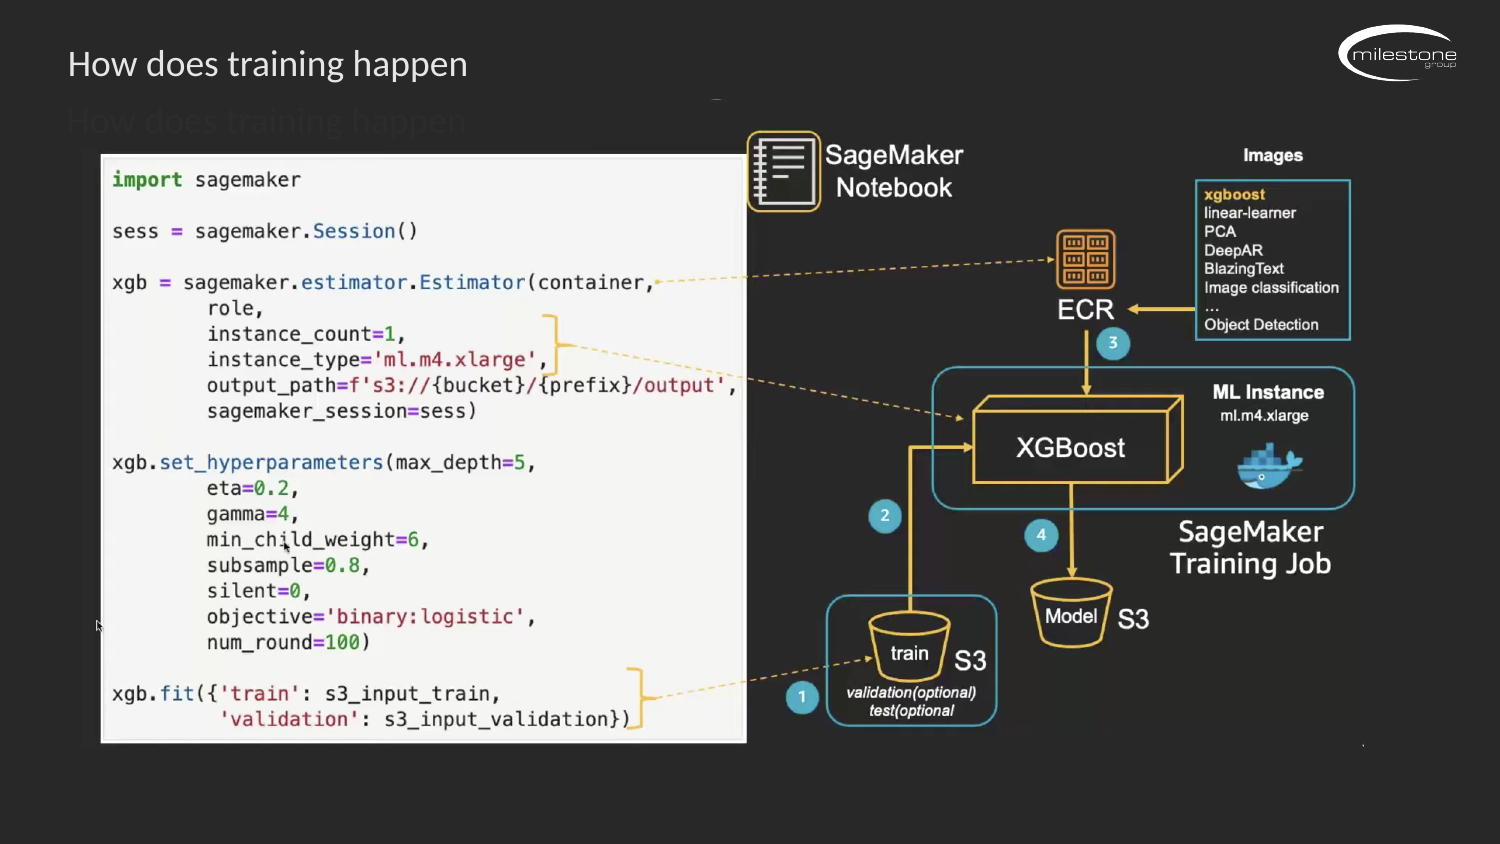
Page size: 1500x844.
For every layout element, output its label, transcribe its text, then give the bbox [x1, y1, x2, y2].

text_box How does training happen [53, 32, 597, 88]
picture [1328, 8, 1468, 89]
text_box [51, 88, 1364, 747]
